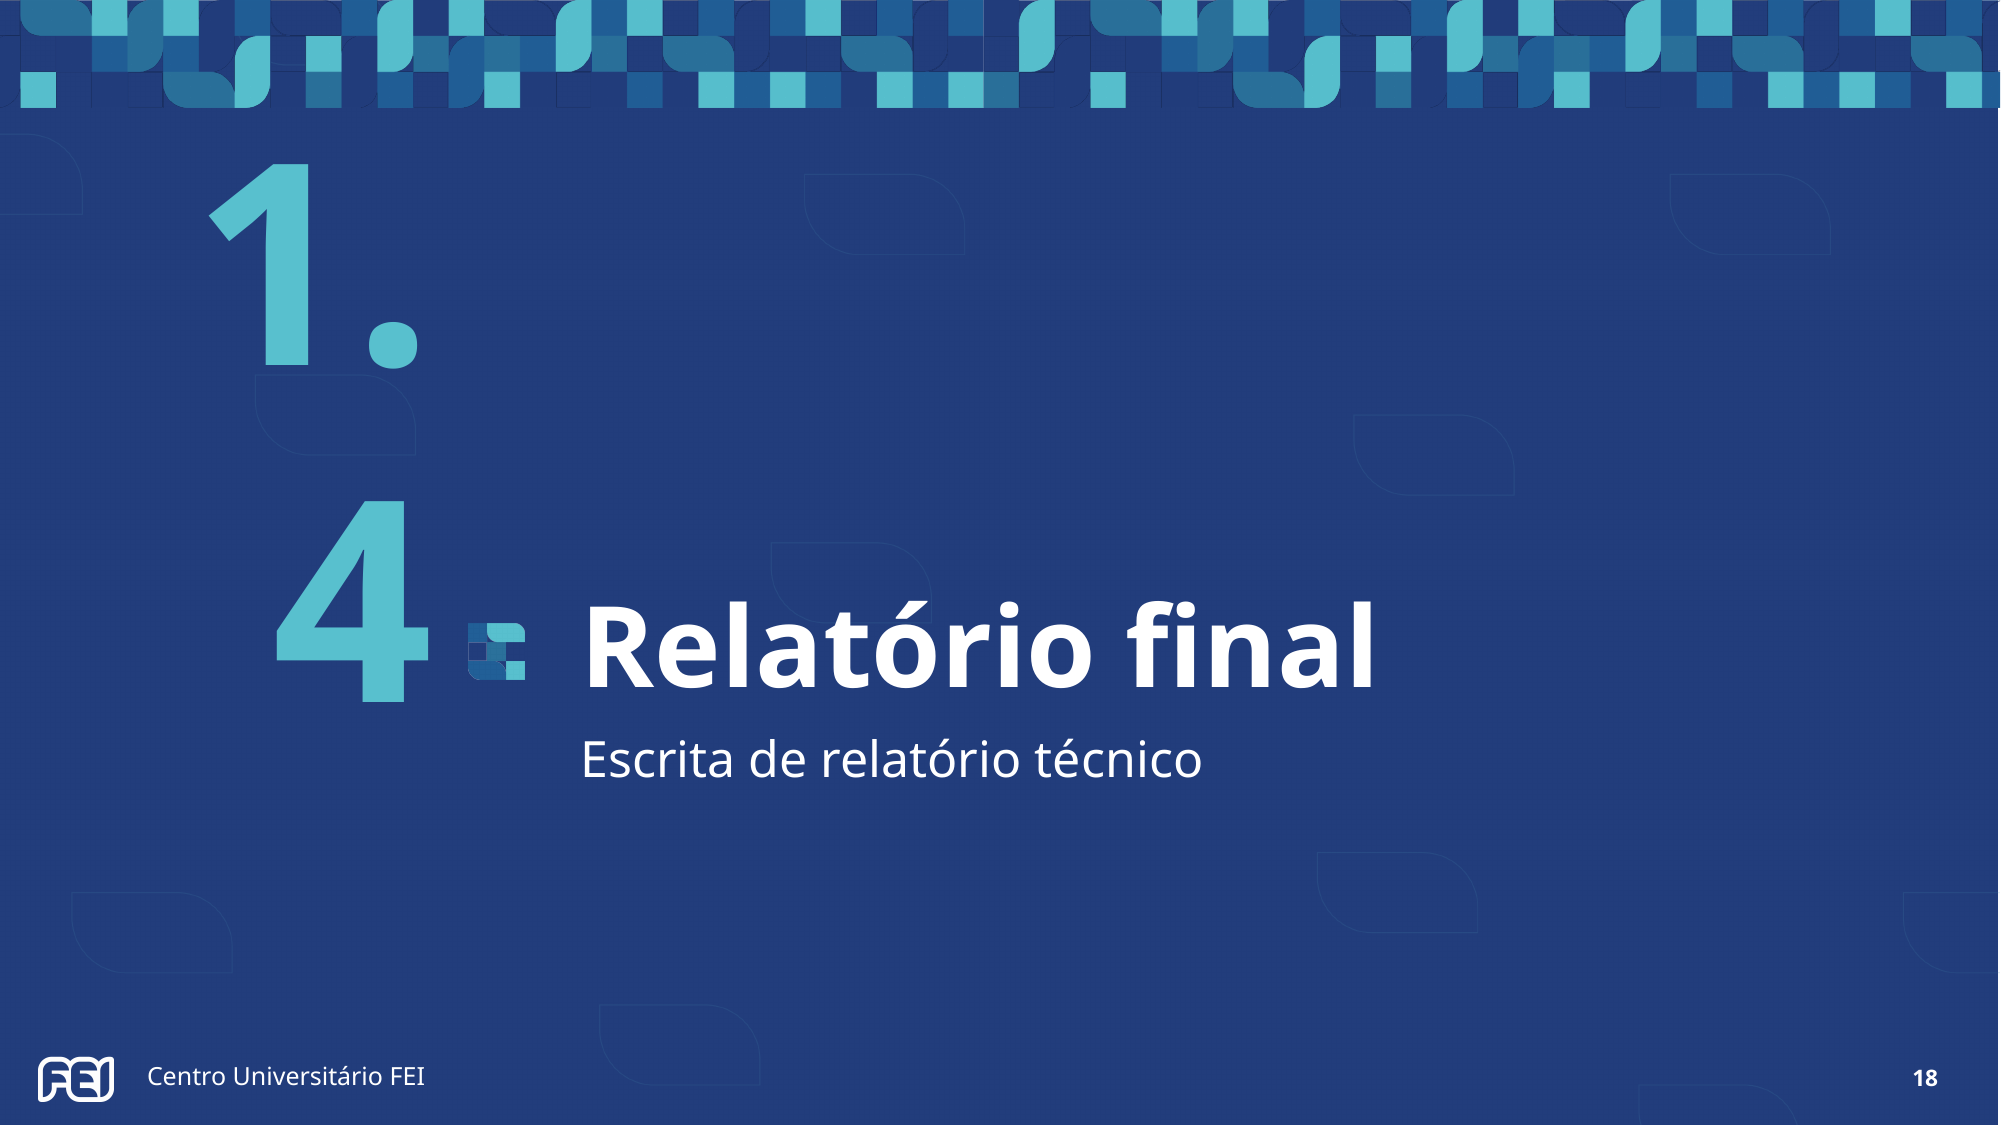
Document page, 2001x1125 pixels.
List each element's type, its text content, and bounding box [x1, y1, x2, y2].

title 1.4 [35, 421, 449, 767]
picture [0, 0, 2001, 1125]
list Relatório final [565, 429, 1860, 720]
list 18 [1859, 1056, 1954, 1100]
list Centro Universitário FEI [132, 1056, 1575, 1100]
list Escrita de relatório técnico [565, 727, 1860, 962]
